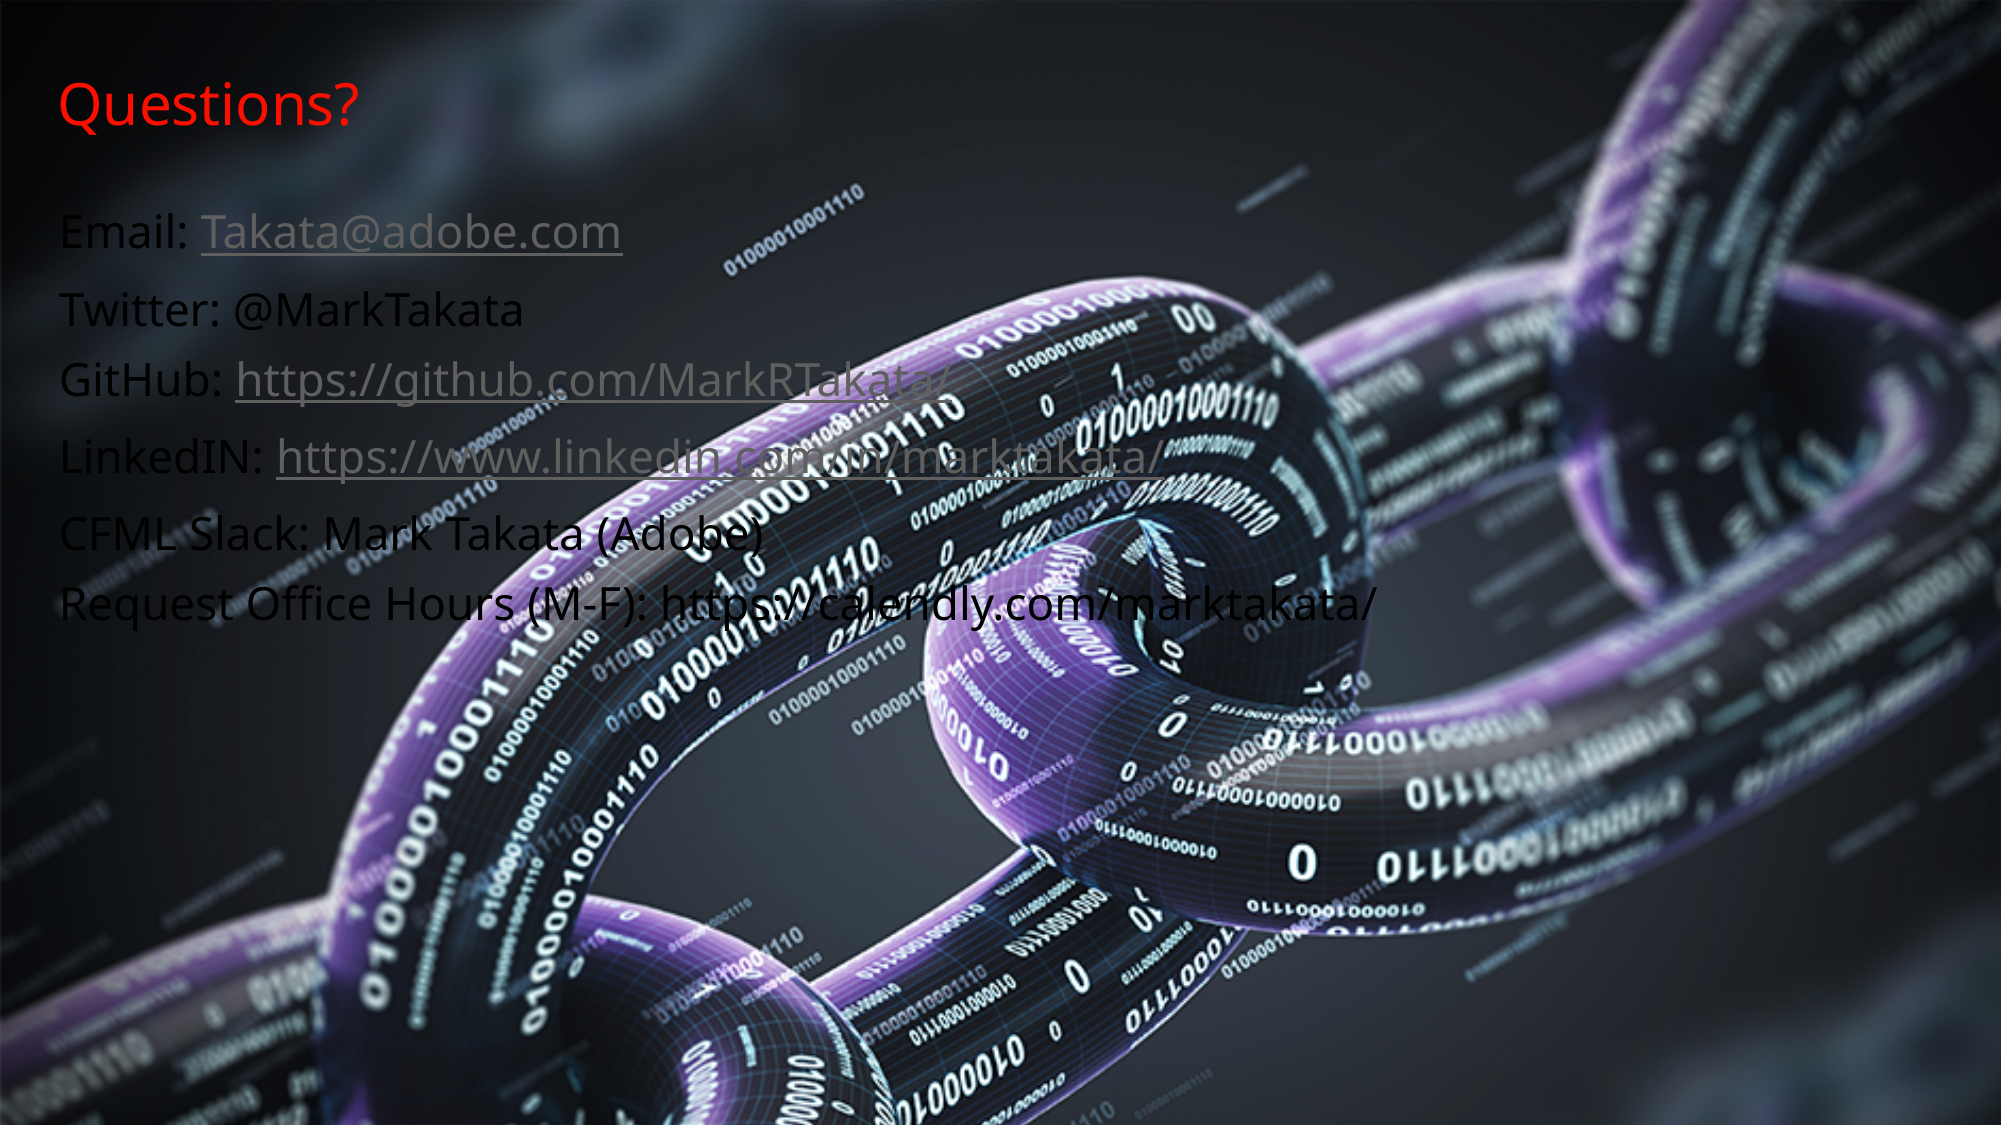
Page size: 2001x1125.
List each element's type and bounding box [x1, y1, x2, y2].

text_box [0, 0, 2000, 1125]
